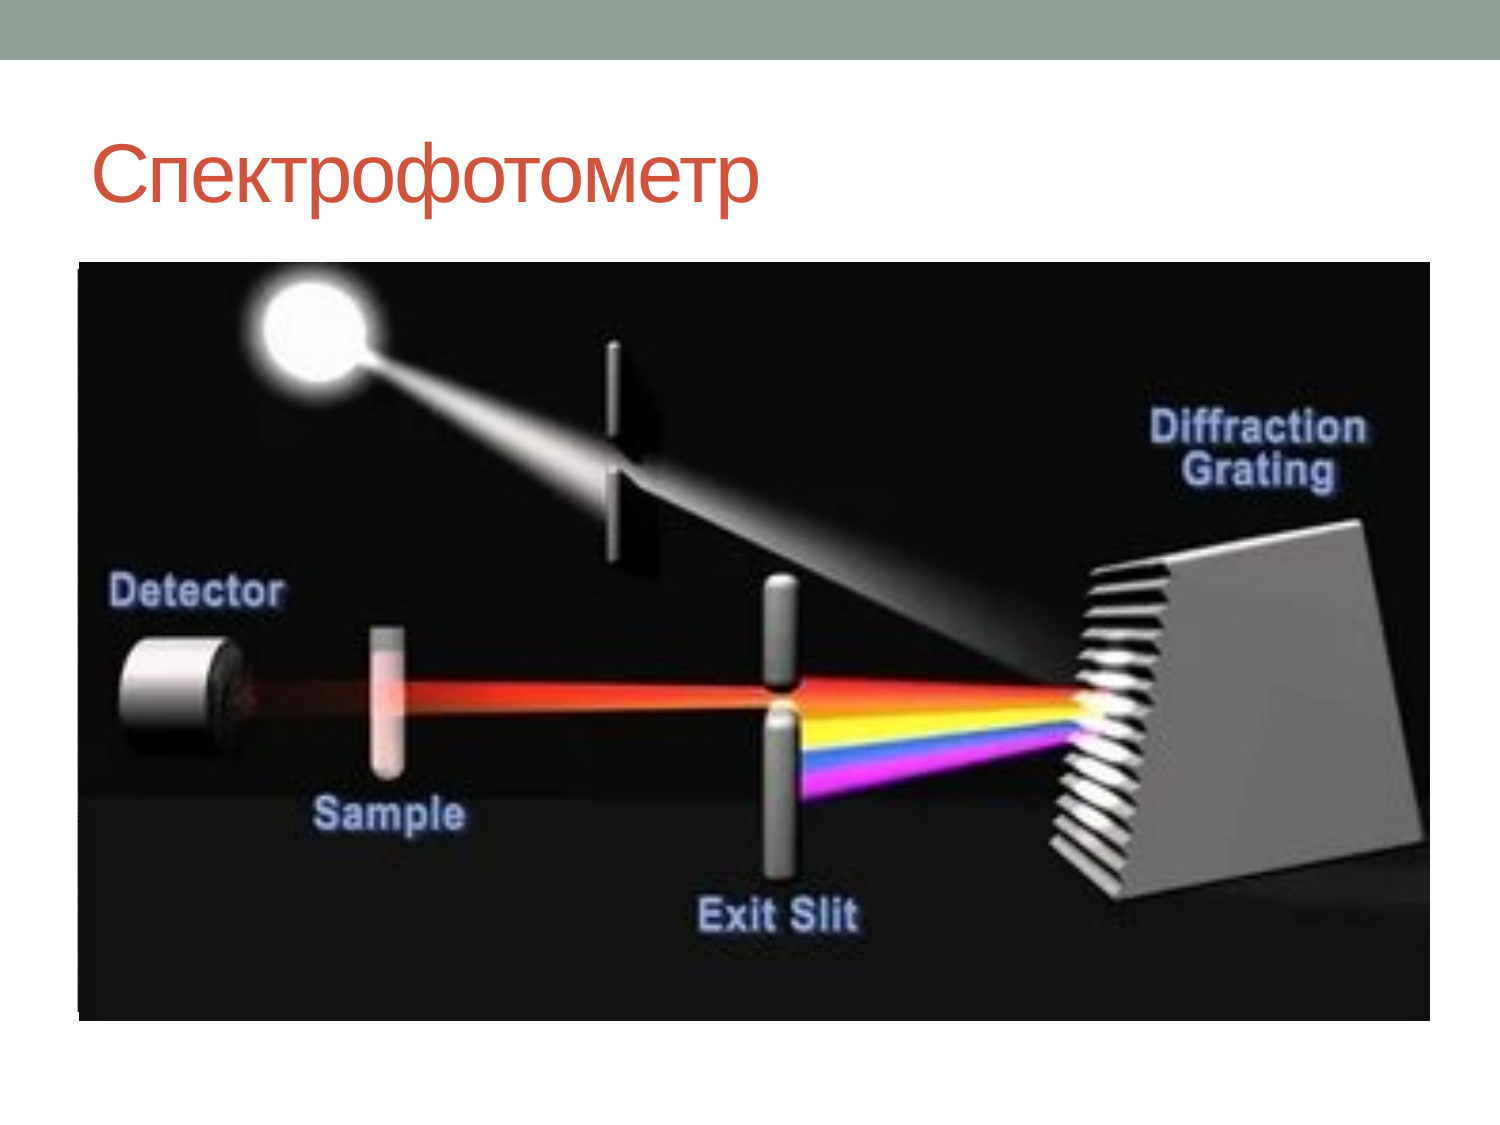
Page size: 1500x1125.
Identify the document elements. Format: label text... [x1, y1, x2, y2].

picture [74, 262, 1430, 1022]
title Спектрофотометр [75, 87, 1425, 250]
